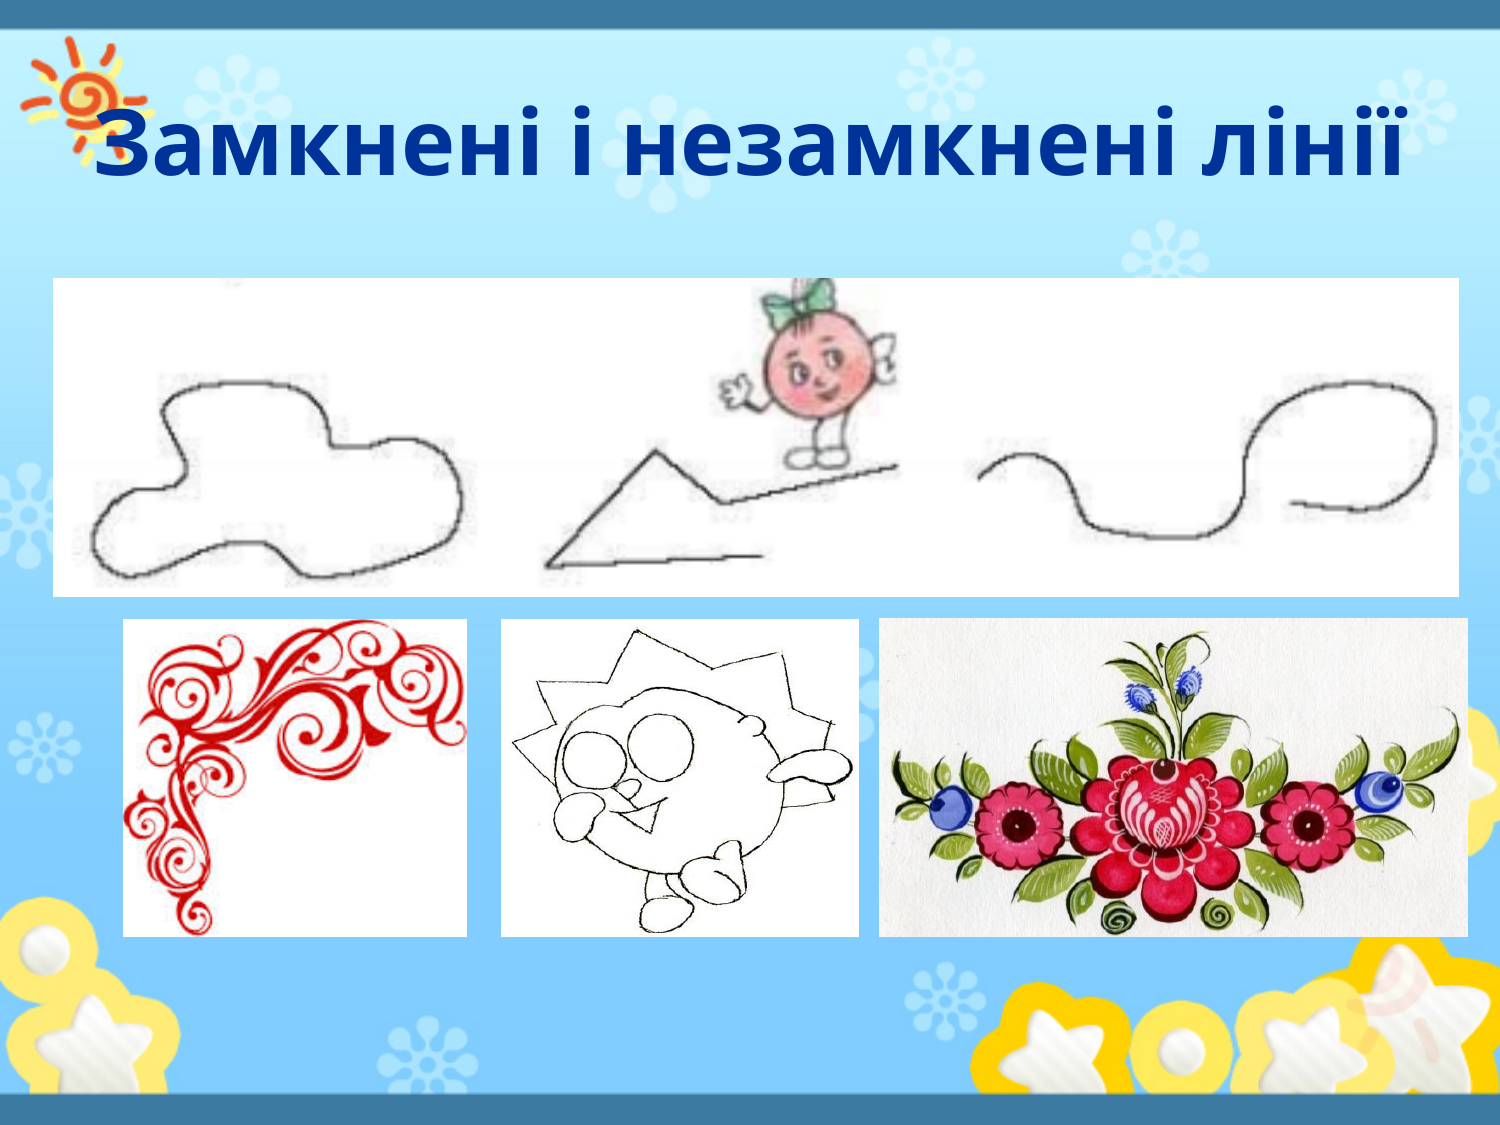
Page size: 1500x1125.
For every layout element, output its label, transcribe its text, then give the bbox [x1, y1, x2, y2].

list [52, 278, 1461, 599]
title Замкнені і незамкнені лінії [75, 45, 1425, 233]
picture [0, 0, 1500, 1125]
